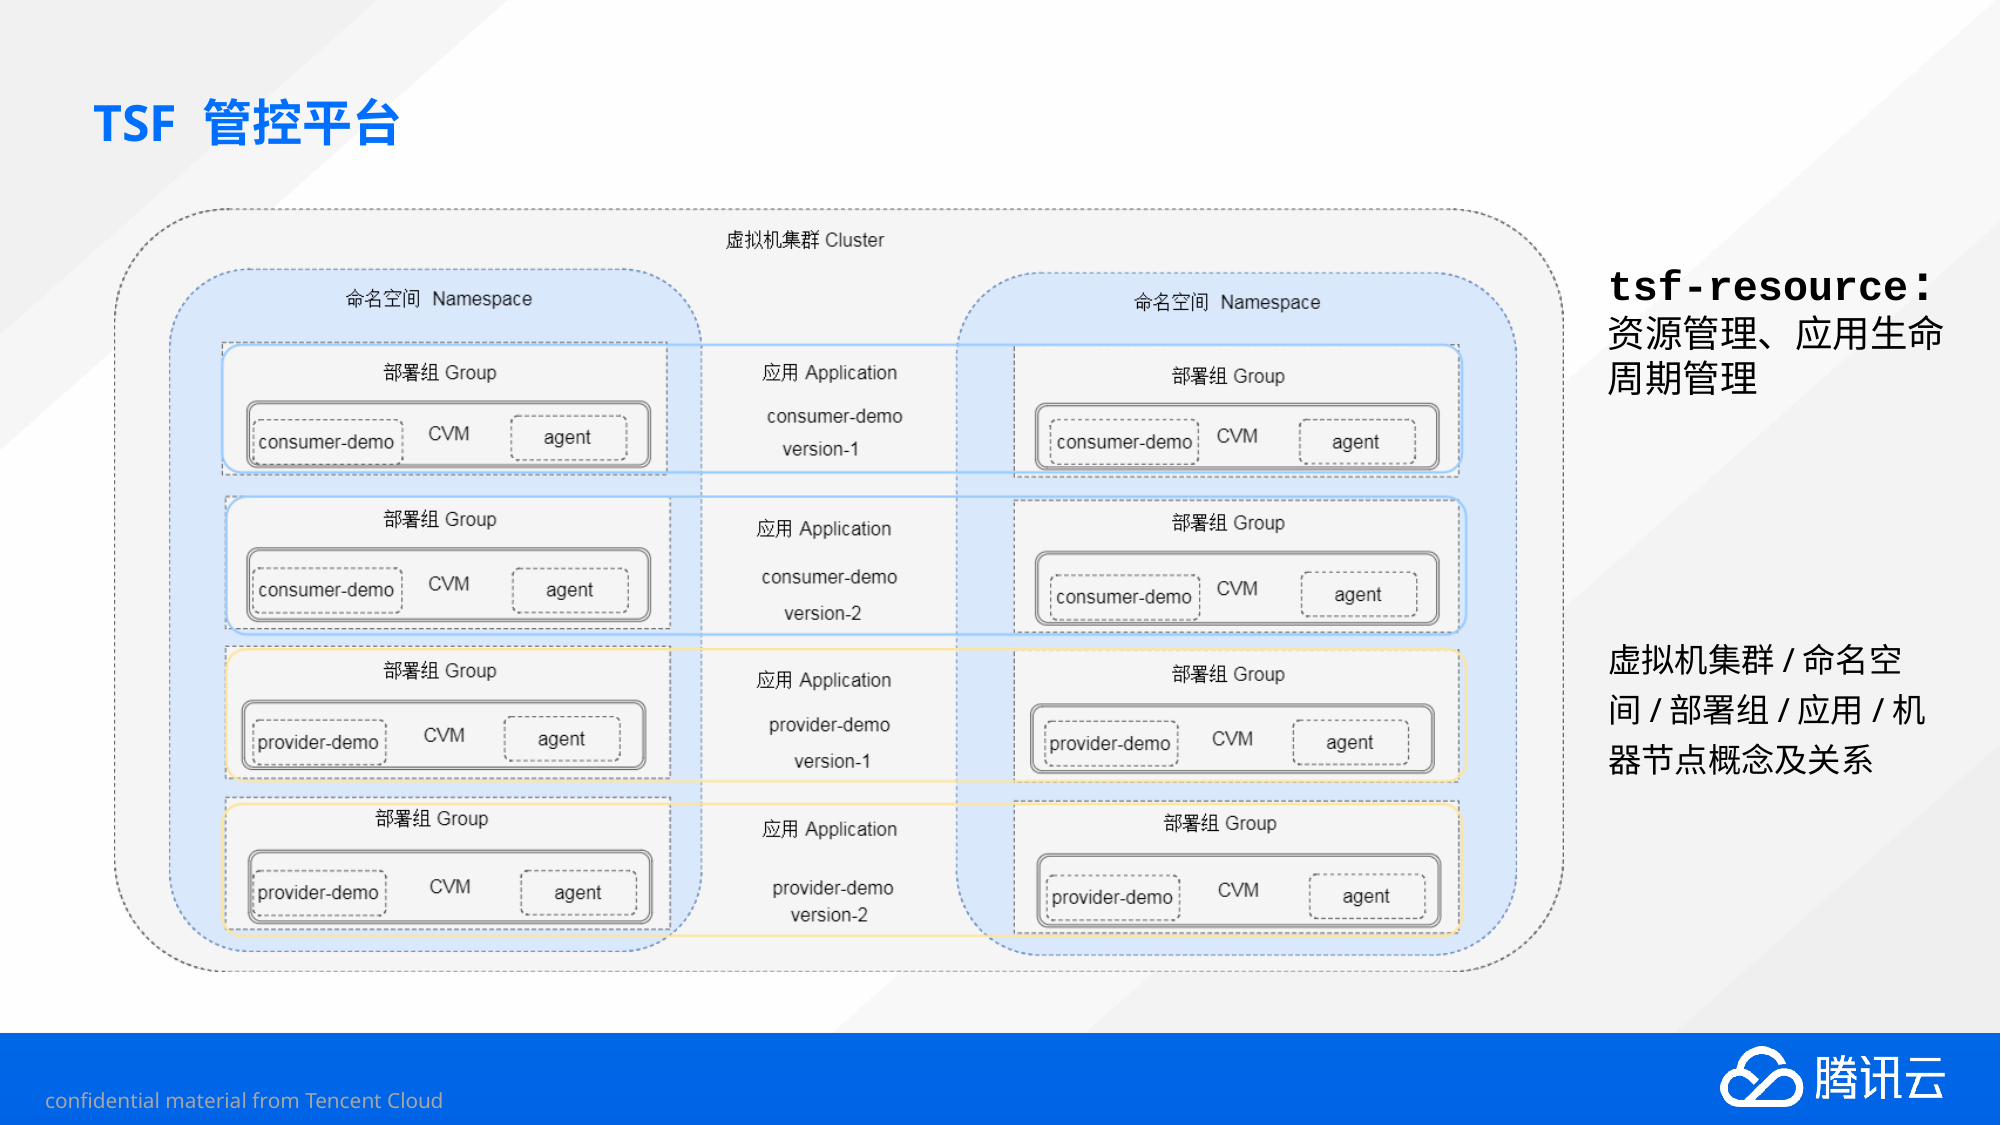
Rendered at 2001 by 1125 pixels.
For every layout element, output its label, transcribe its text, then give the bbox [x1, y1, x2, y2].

title TSF 管控平台 [78, 78, 1804, 172]
picture [0, 0, 2000, 1033]
text_box 虚拟机集群/命名空间/部署组/应用/机器节点概念及关系 [1593, 621, 1945, 786]
picture [1720, 1046, 1945, 1107]
text_box tsf-resource: 资源管理、应用生命周期管理 [1593, 242, 1980, 453]
